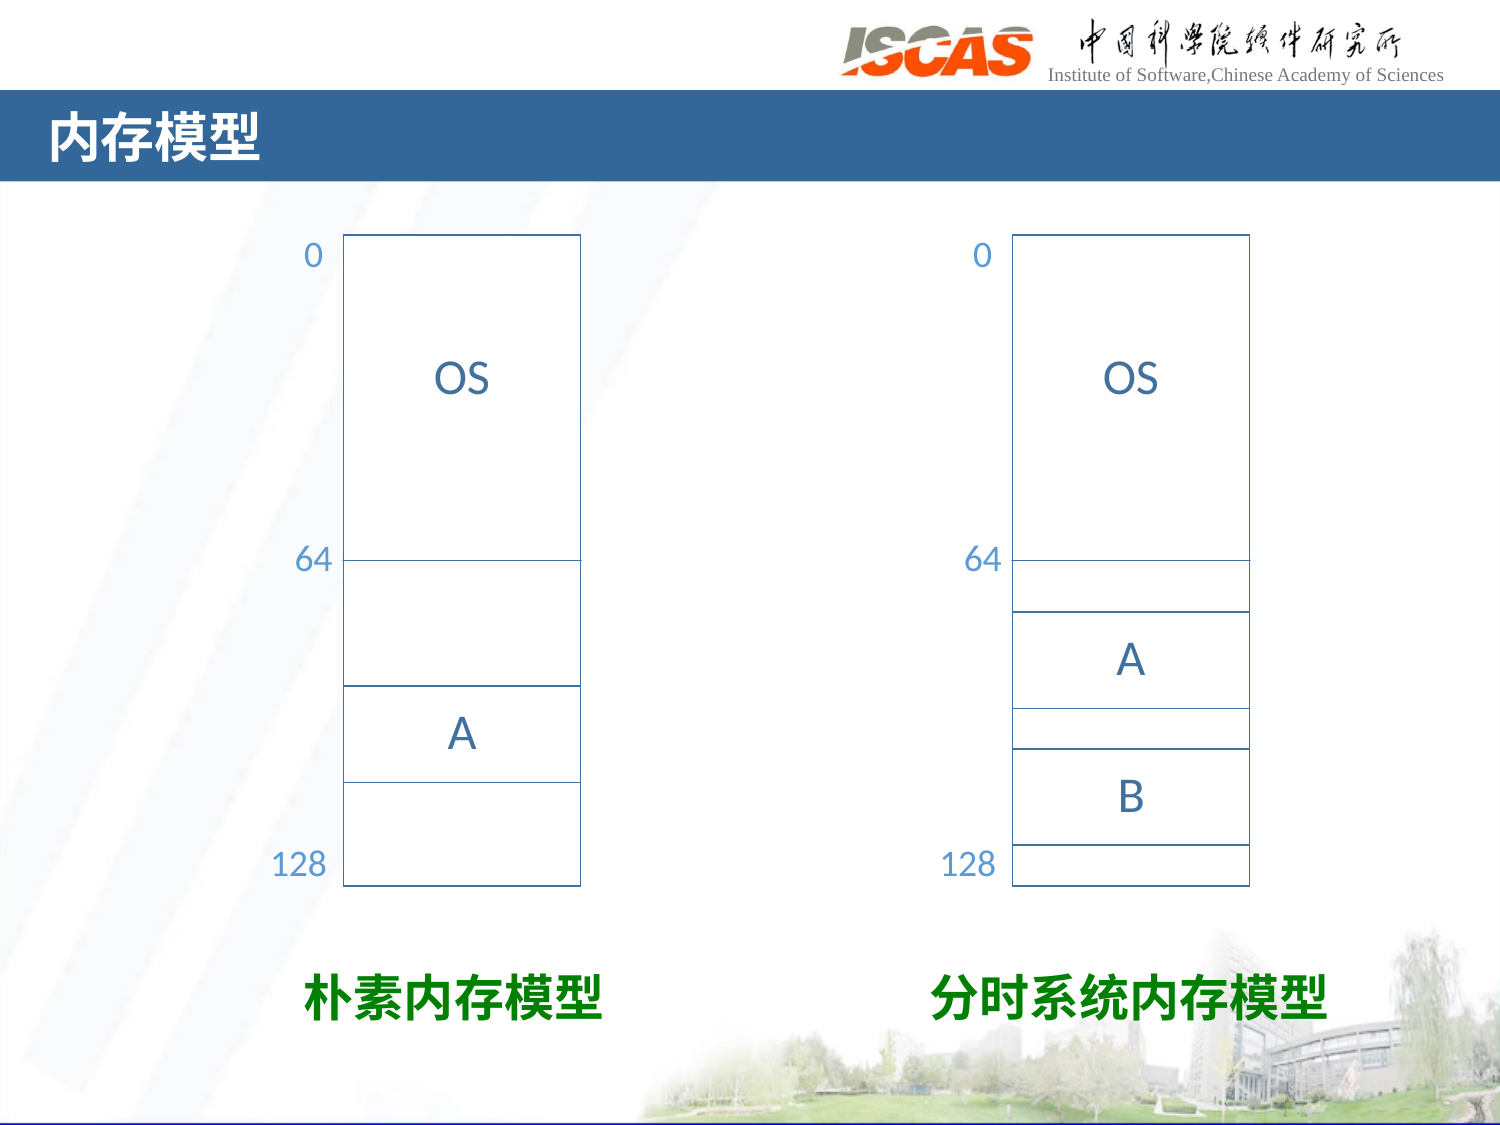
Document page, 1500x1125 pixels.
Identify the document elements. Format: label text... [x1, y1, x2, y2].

picture [0, 182, 1500, 1125]
text_box 朴素内存模型 [289, 959, 619, 1035]
text_box 分时系统内存模型 [914, 959, 1344, 1035]
title 内存模型 [0, 89, 1500, 182]
picture [1077, 15, 1402, 71]
picture [837, 18, 1045, 87]
